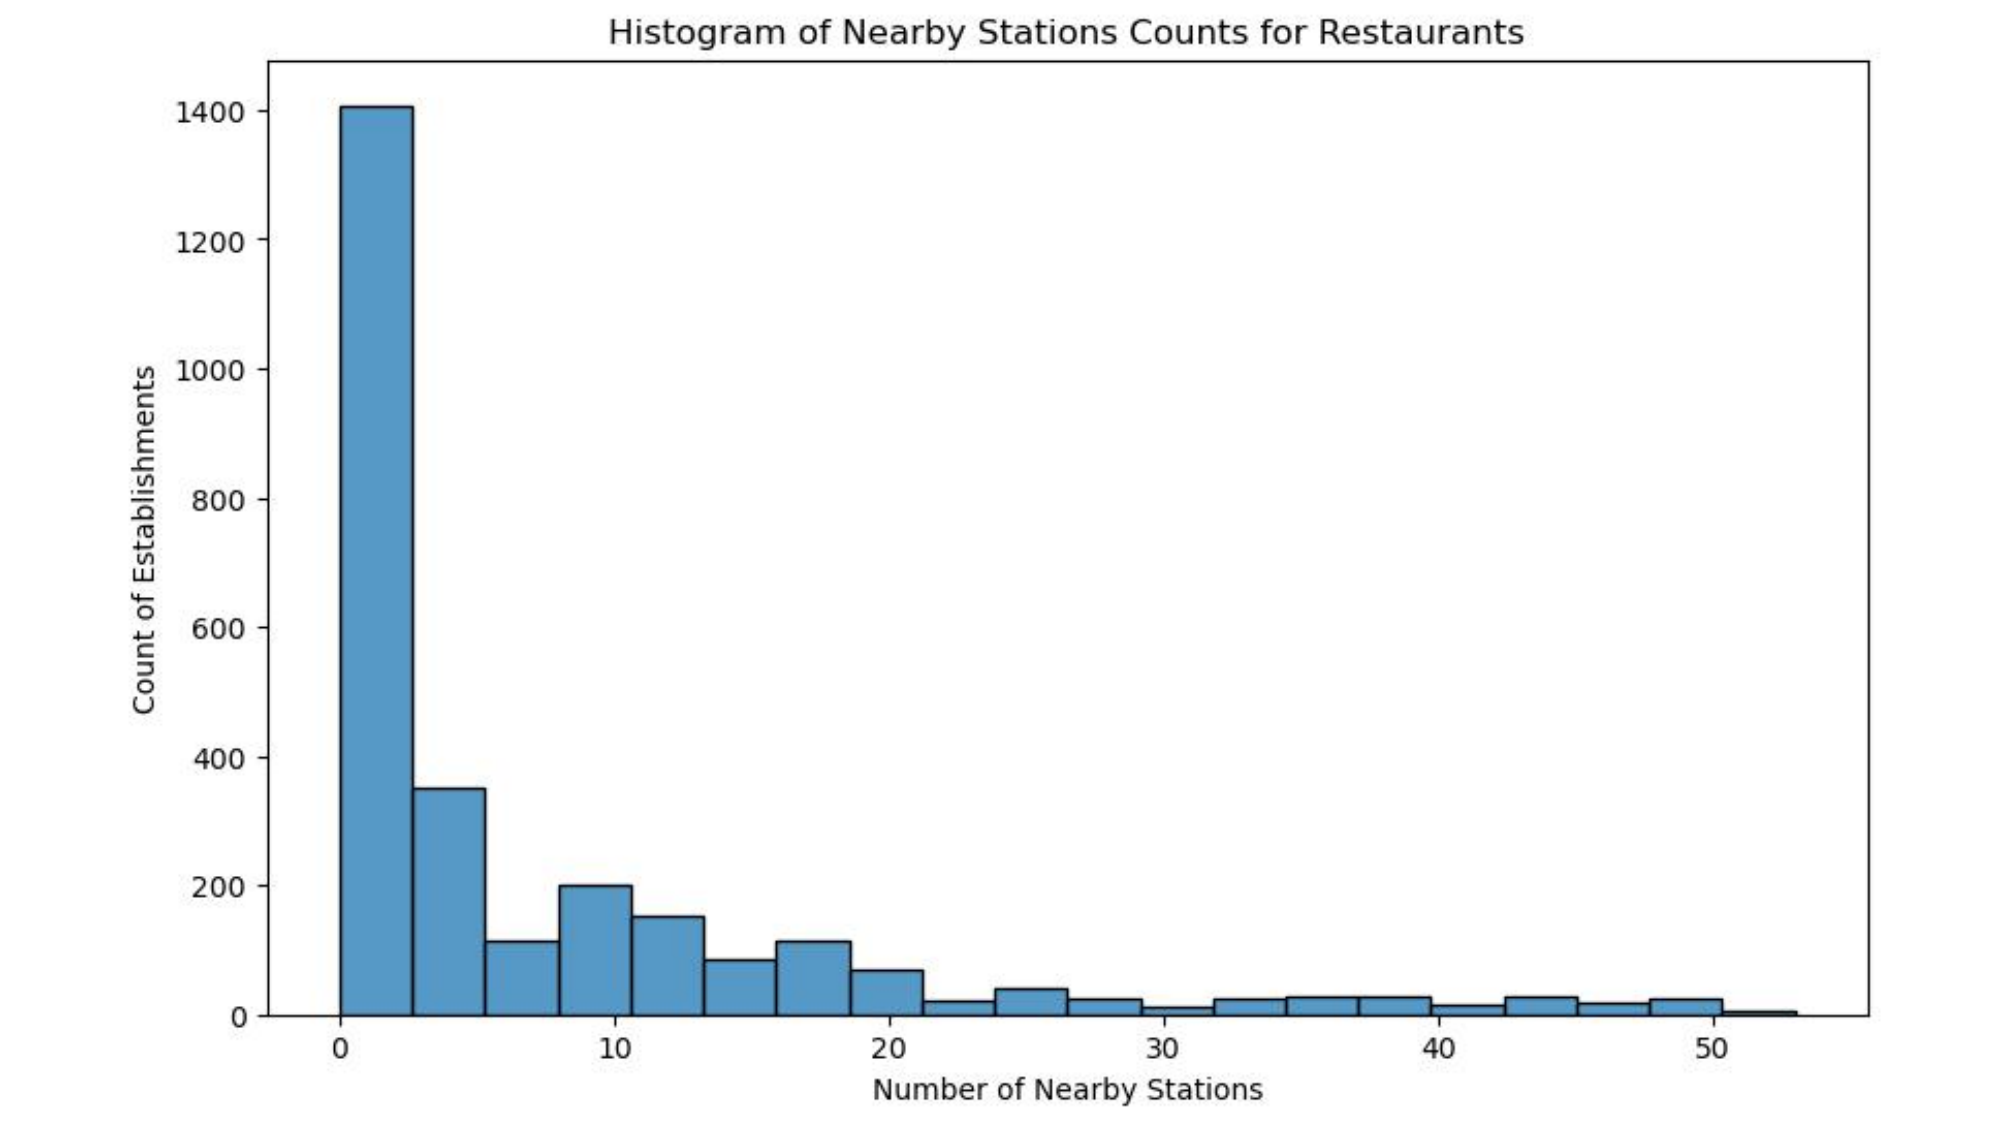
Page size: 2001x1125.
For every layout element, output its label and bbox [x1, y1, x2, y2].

picture [112, 0, 1888, 1125]
